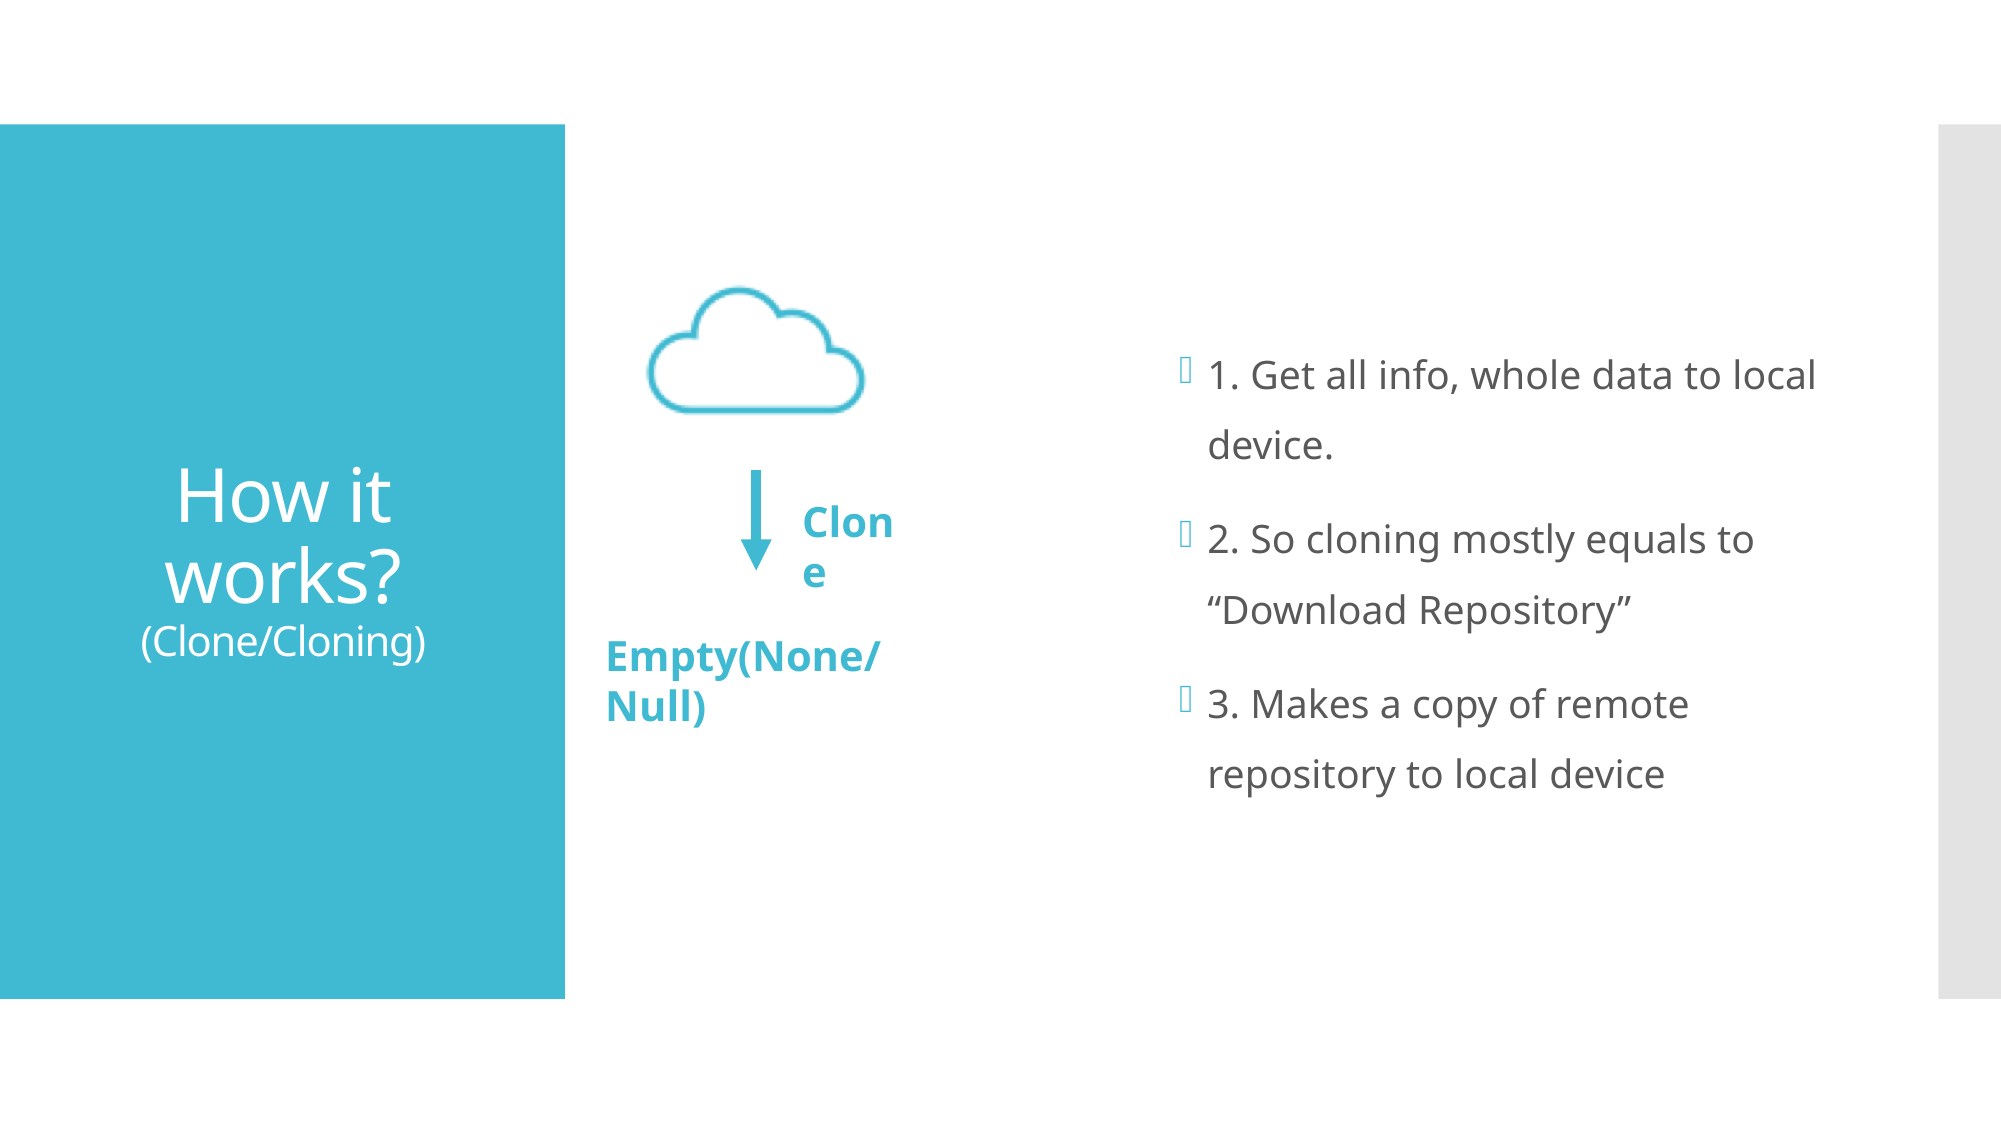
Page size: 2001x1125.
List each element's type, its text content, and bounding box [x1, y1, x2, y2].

picture [636, 230, 877, 471]
title How it works? (Clone/Cloning) [41, 184, 525, 940]
text_box Clone [787, 488, 925, 604]
list 1. Get all info, whole data to local device. 2. So cloning mostly equals to “Download Repository” 3. Makes a copy of remote repository to local device [1164, 316, 1875, 807]
text_box Empty(None/Null) [590, 621, 959, 737]
